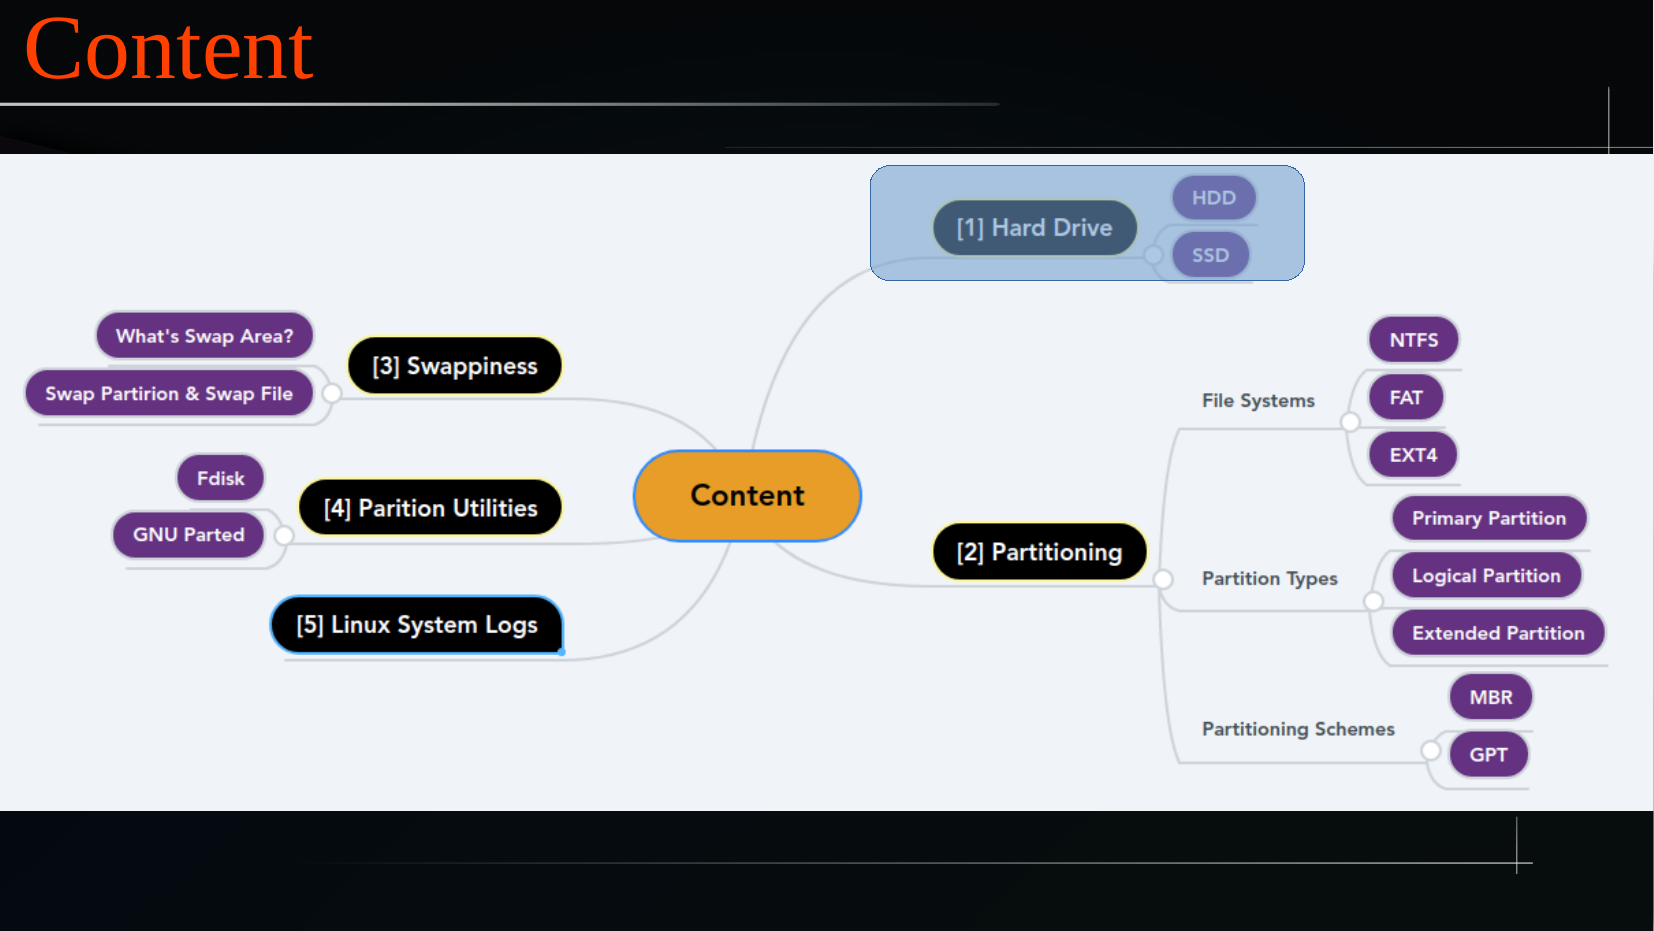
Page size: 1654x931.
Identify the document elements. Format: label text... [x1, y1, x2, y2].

text_box Content [23, 0, 1588, 95]
picture [0, 0, 1654, 931]
